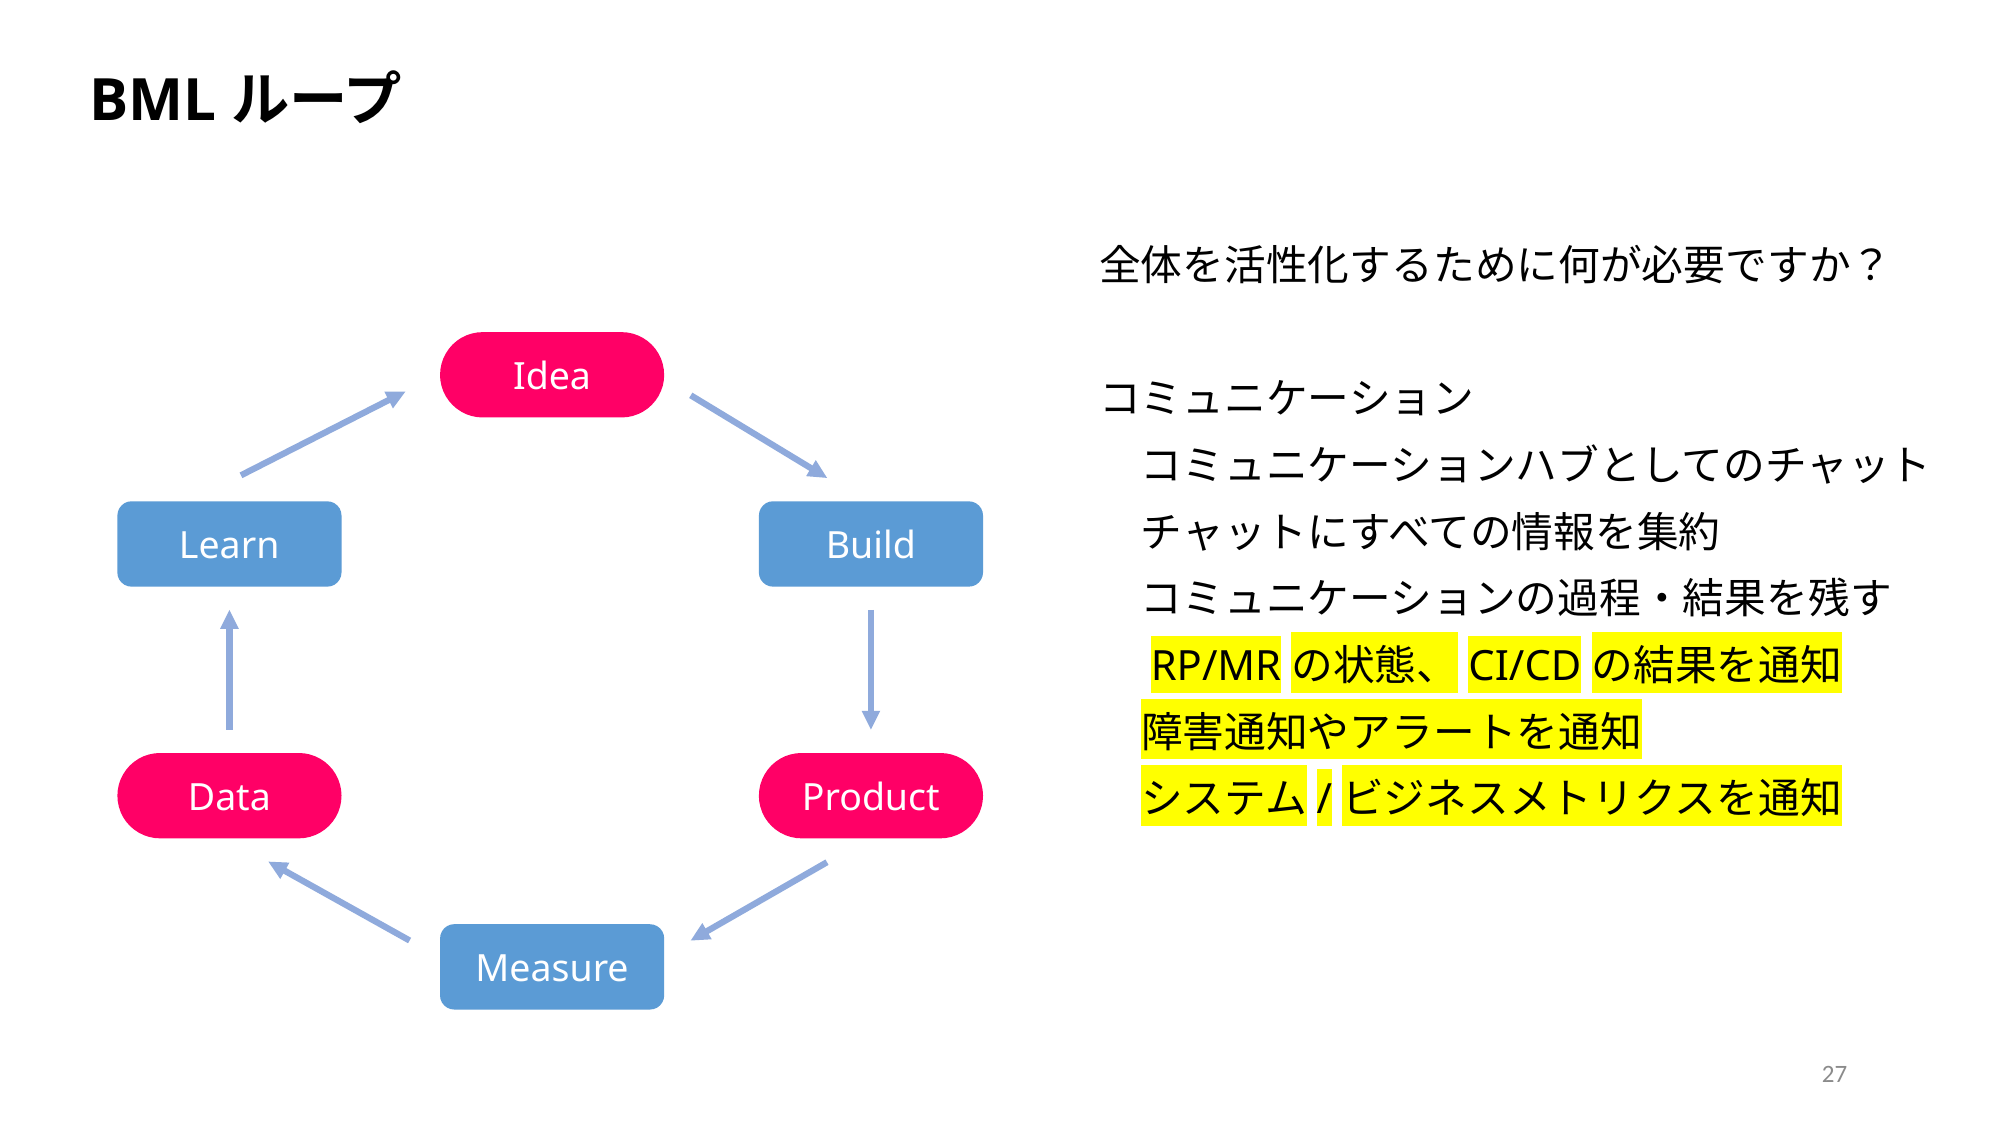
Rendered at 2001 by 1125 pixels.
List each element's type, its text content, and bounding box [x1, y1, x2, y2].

text_box Data [116, 751, 343, 840]
text_box BMLループ [74, 54, 1454, 140]
slide_number 27 [1412, 1042, 1863, 1103]
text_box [690, 862, 827, 941]
text_box 全体を活性化するために何が必要ですか？ コミュニケーション コミュニケーションハブとしてのチャット チャットにすべての情報を集約 コミュニケーションの過程・結果を残す RP/MRの状態、CI/CDの結果を通知 障害通知やアラートを通知 システム/ビジネスメトリクスを通知 [1084, 214, 1952, 830]
text_box Learn [116, 500, 343, 588]
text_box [240, 391, 406, 476]
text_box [268, 861, 410, 941]
text_box Idea [438, 331, 666, 419]
text_box Measure [438, 923, 666, 1011]
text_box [690, 395, 827, 478]
text_box Product [757, 751, 985, 840]
text_box Build [757, 500, 985, 588]
